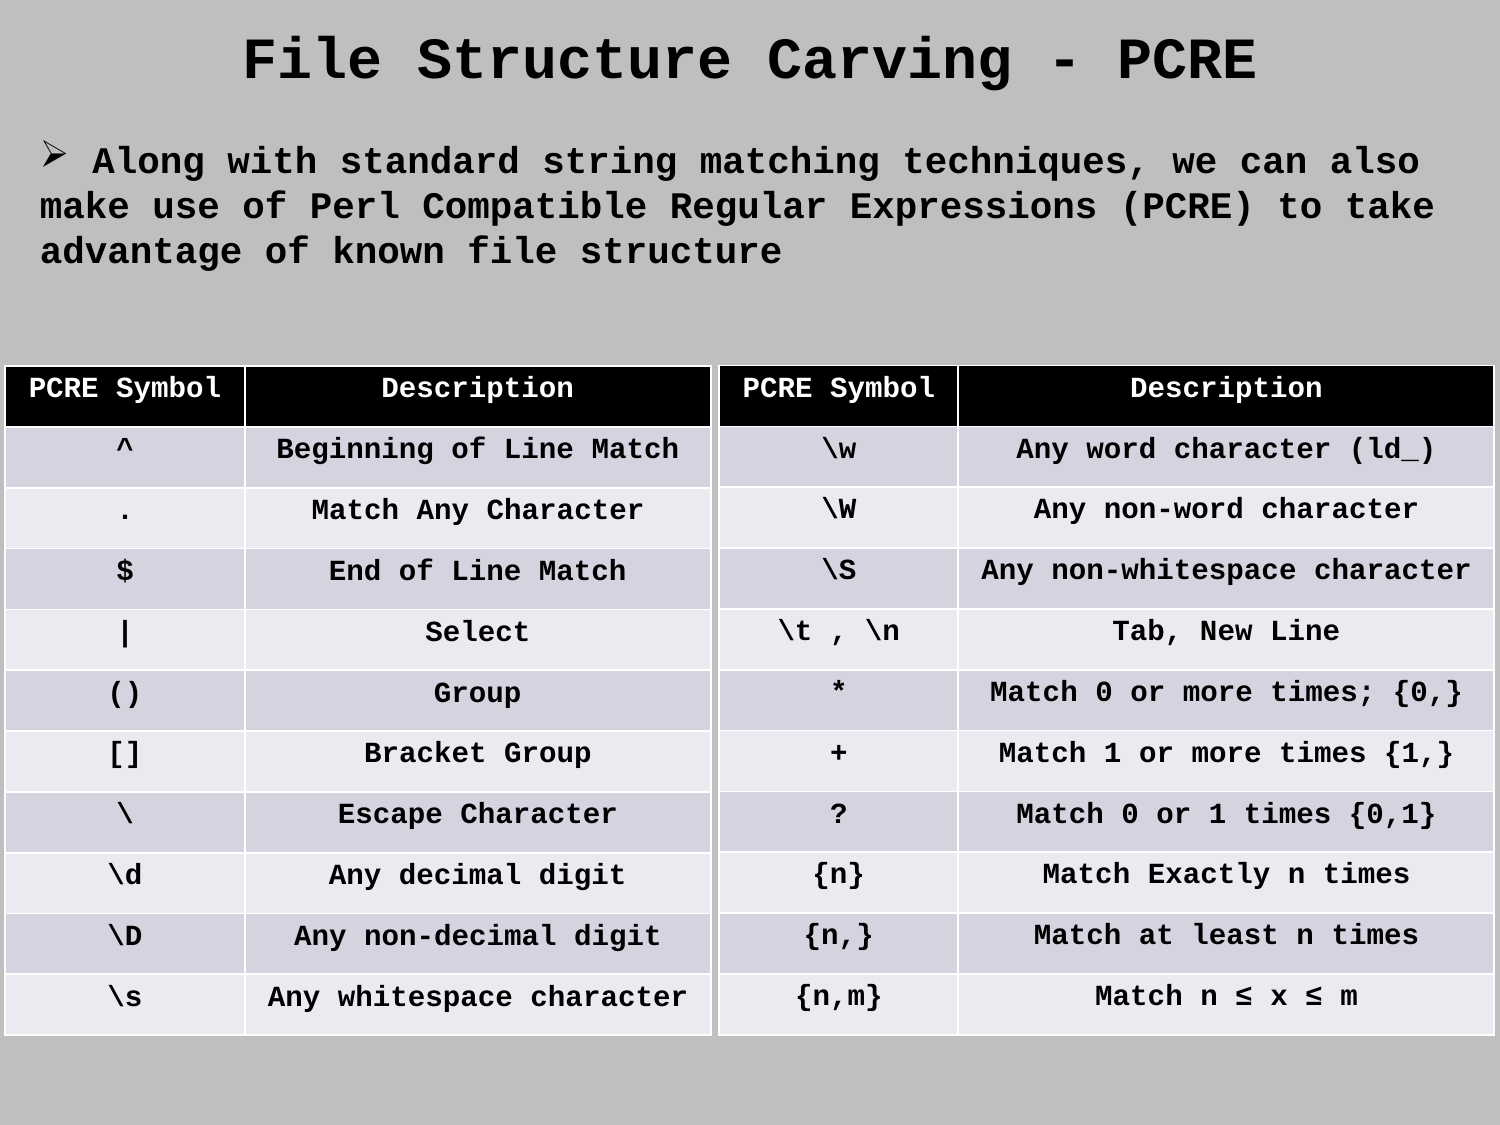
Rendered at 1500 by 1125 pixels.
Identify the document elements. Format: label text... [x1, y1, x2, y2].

table_cell \W [720, 488, 957, 547]
table_cell Bracket Group [246, 732, 710, 791]
table_cell Beginning of Line Match [246, 428, 710, 487]
table_cell $ [6, 549, 244, 609]
table_cell Match 0 or more times; {0,} [959, 671, 1493, 730]
table_cell Any decimal digit [246, 854, 710, 913]
table_cell \S [720, 549, 957, 608]
table_cell Tab, New Line [959, 610, 1493, 669]
table_cell {n} [720, 853, 957, 912]
table_cell Group [246, 671, 710, 730]
table_cell Select [246, 610, 710, 669]
table_cell . [6, 489, 244, 548]
table_cell Any non-decimal digit [246, 914, 710, 973]
table_cell Match Any Character [246, 489, 710, 548]
table_cell \w [720, 427, 957, 486]
text_box Along with standard string matching techniques, we can also make use of Perl Compatible Regular Expressions (PCRE) to take advantage of known file structure [25, 128, 1475, 300]
table_cell Escape Character [246, 793, 710, 852]
table_header Description [959, 366, 1493, 426]
table_cell + [720, 731, 957, 791]
table_cell Match at least n times [959, 914, 1493, 973]
table_cell End of Line Match [246, 549, 710, 609]
table_cell \D [6, 914, 244, 973]
table_cell {n,m} [720, 975, 957, 1034]
table_cell Match n ≤ x ≤ m [959, 975, 1493, 1034]
table_cell Any non-word character [959, 488, 1493, 547]
text_box File Structure Carving - PCRE [82, 7, 1418, 104]
table_cell \s [6, 975, 244, 1034]
table_cell ? [720, 792, 957, 851]
table_header PCRE Symbol [720, 366, 957, 426]
table_cell \t , \n [720, 610, 957, 669]
table_cell Any non-whitespace character [959, 549, 1493, 608]
table_cell {n,} [720, 914, 957, 973]
table_cell Any word character (ld_) [959, 427, 1493, 486]
table_cell Match 0 or 1 times {0,1} [959, 792, 1493, 851]
table_cell ^ [6, 428, 244, 487]
table_cell Match 1 or more times {1,} [959, 731, 1493, 791]
table_header Description [246, 367, 710, 426]
table_cell Match Exactly n times [959, 853, 1493, 912]
table_cell \d [6, 854, 244, 913]
table_cell () [6, 671, 244, 730]
table_header PCRE Symbol [6, 367, 244, 426]
table_cell * [720, 671, 957, 730]
table_cell [] [6, 732, 244, 791]
table_cell Any whitespace character [246, 975, 710, 1034]
table_cell \ [6, 793, 244, 852]
table_cell | [6, 610, 244, 669]
